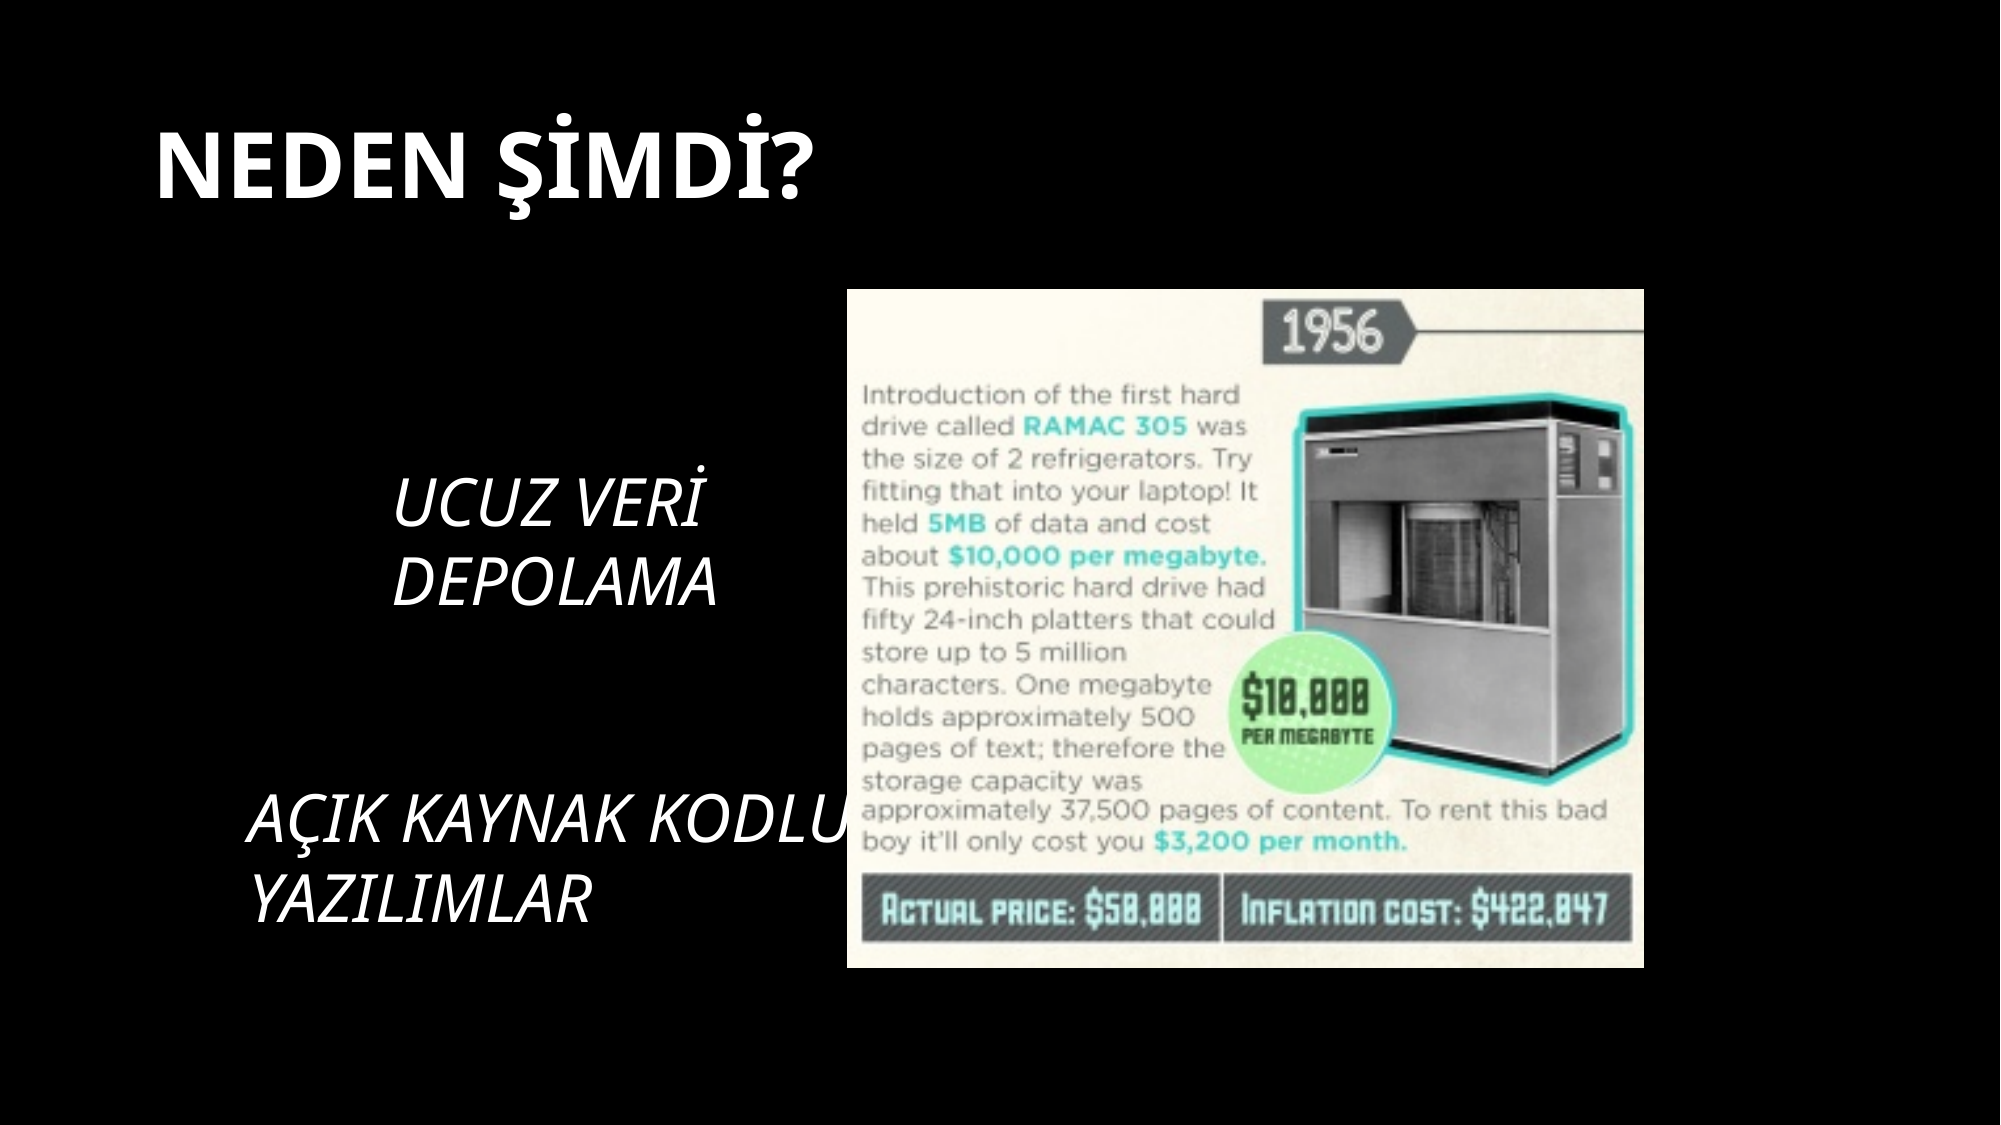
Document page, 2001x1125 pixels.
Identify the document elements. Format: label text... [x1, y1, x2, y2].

text_box UCUZ VERİ DEPOLAMA [376, 451, 628, 627]
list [628, 289, 1863, 968]
title NEDEN ŞİMDİ? [137, 59, 1863, 278]
text_box AÇIK KAYNAK KODLU YAZILIMLAR [234, 768, 628, 944]
